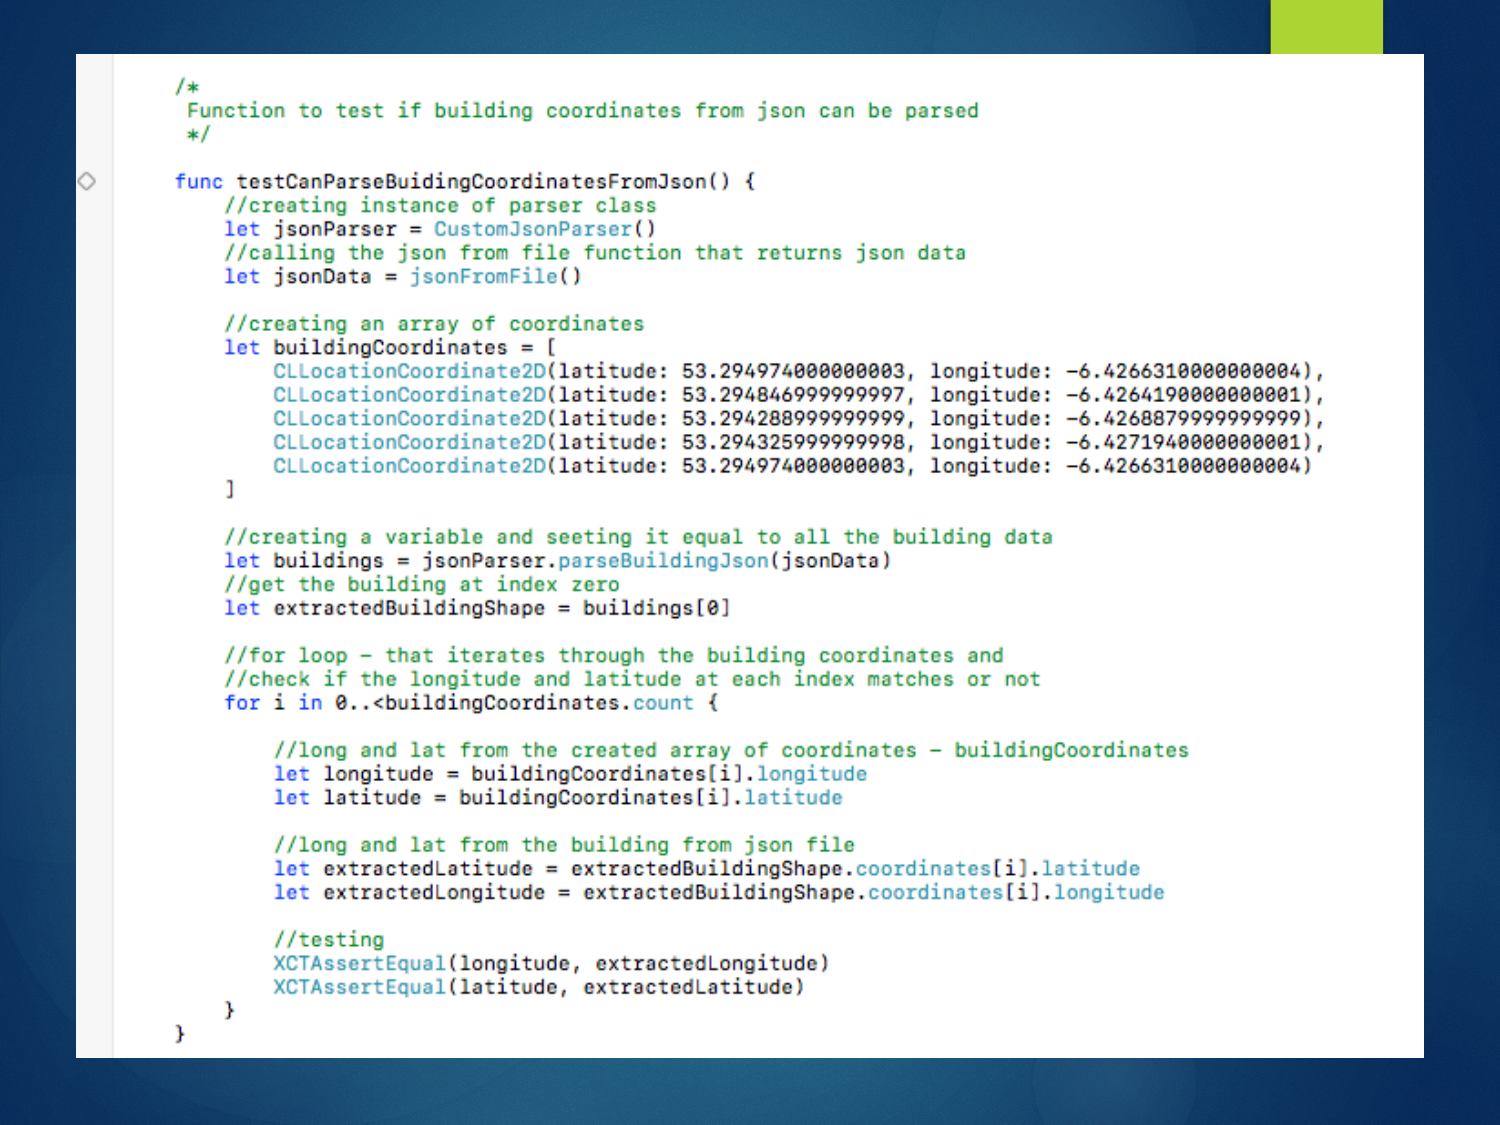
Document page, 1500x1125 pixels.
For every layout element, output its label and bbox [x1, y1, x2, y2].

picture [76, 54, 1424, 1058]
